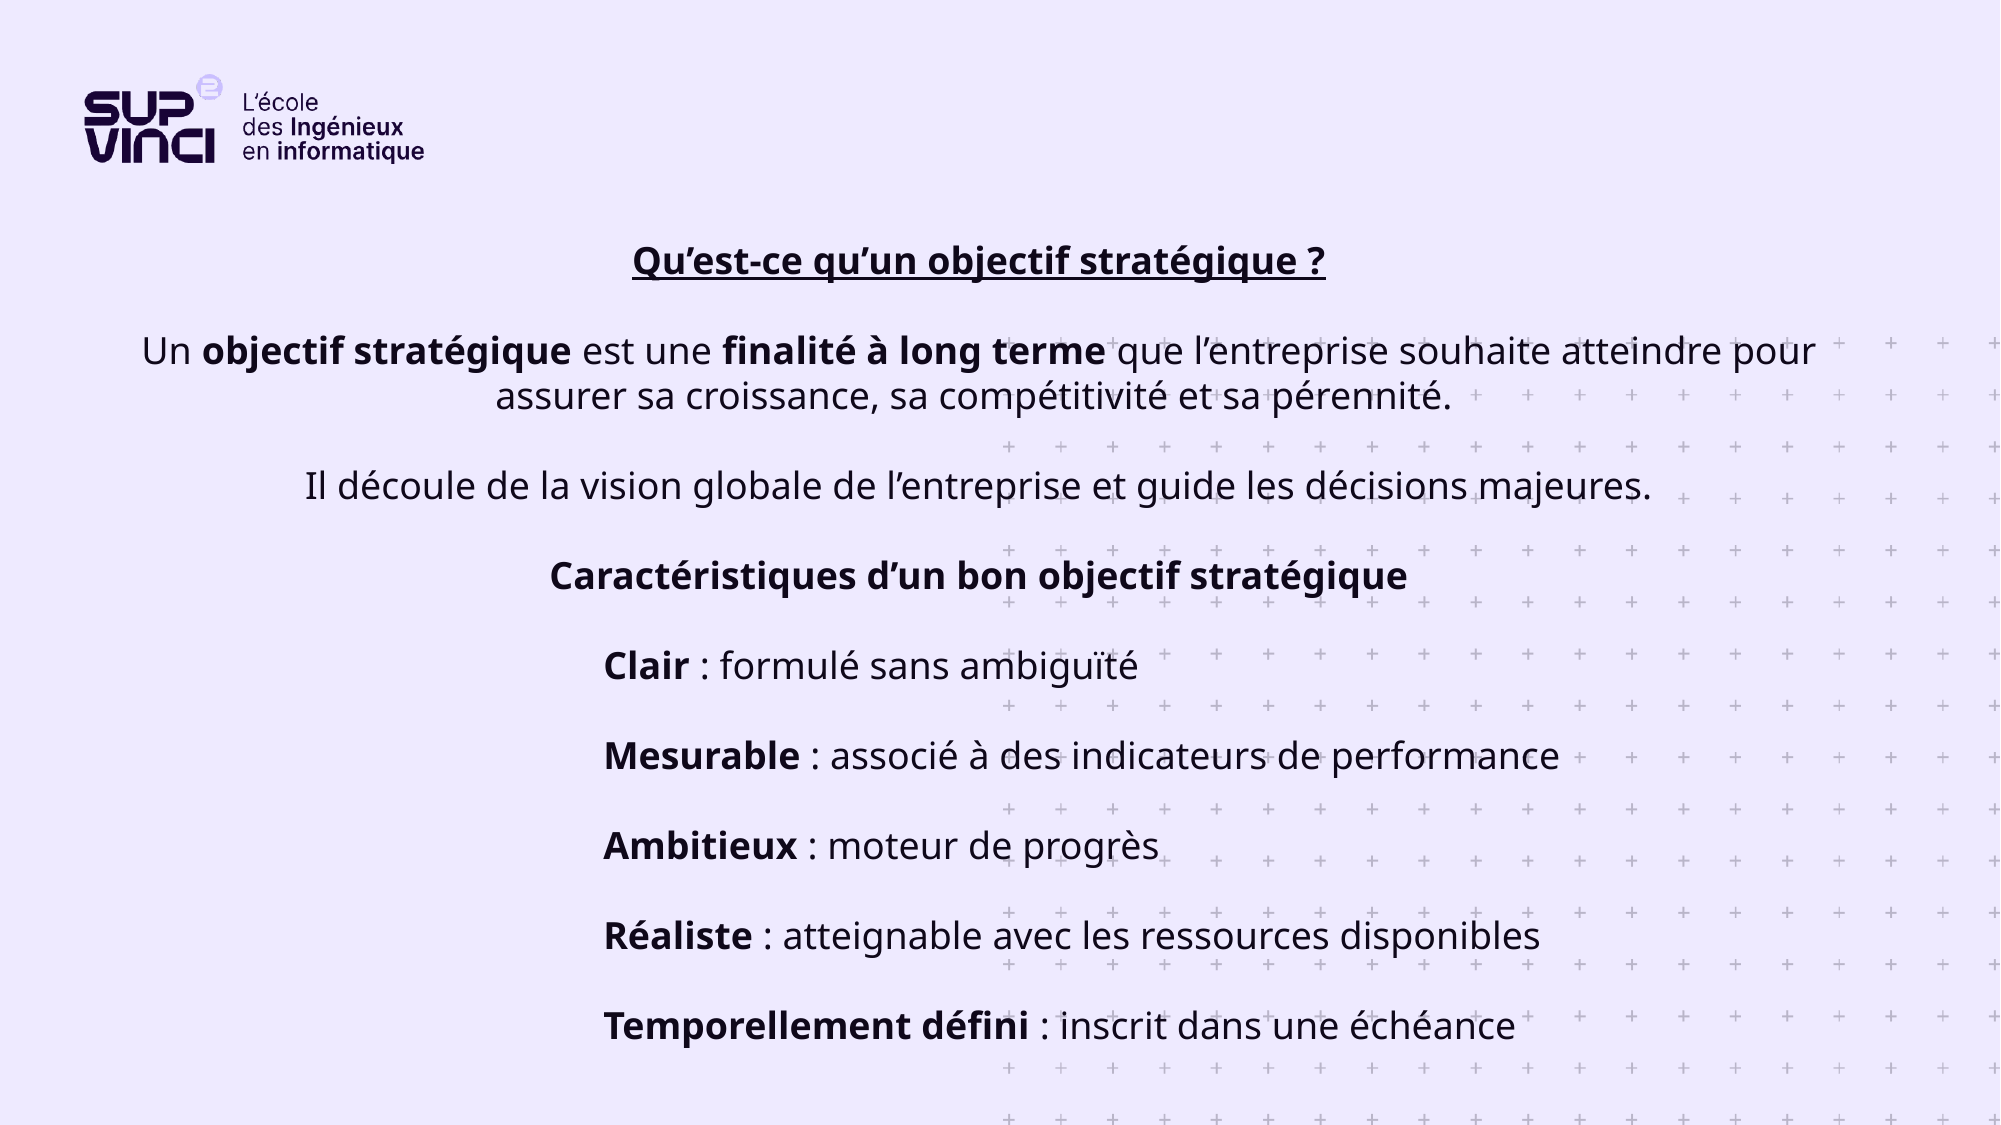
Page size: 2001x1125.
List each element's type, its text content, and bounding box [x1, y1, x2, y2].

text_box Qu’est-ce qu’un objectif stratégique ? Un objectif stratégique est une finalité à long terme que l’entreprise souhaite atteindre pour assurer sa croissance, sa compétitivité et sa pérennité. Il découle de la vision globale de l’entreprise et guide les décisions majeures. Caractéristiques d’un bon objectif stratégique Clair : formulé sans ambiguïté Mesurable : associé à des indicateurs de performance Ambitieux : moteur de progrès Réaliste : atteignable avec les ressources disponibles Temporellement défini : inscrit dans une échéance [63, 229, 1895, 1100]
picture [84, 74, 424, 164]
picture [1003, 337, 2000, 1125]
